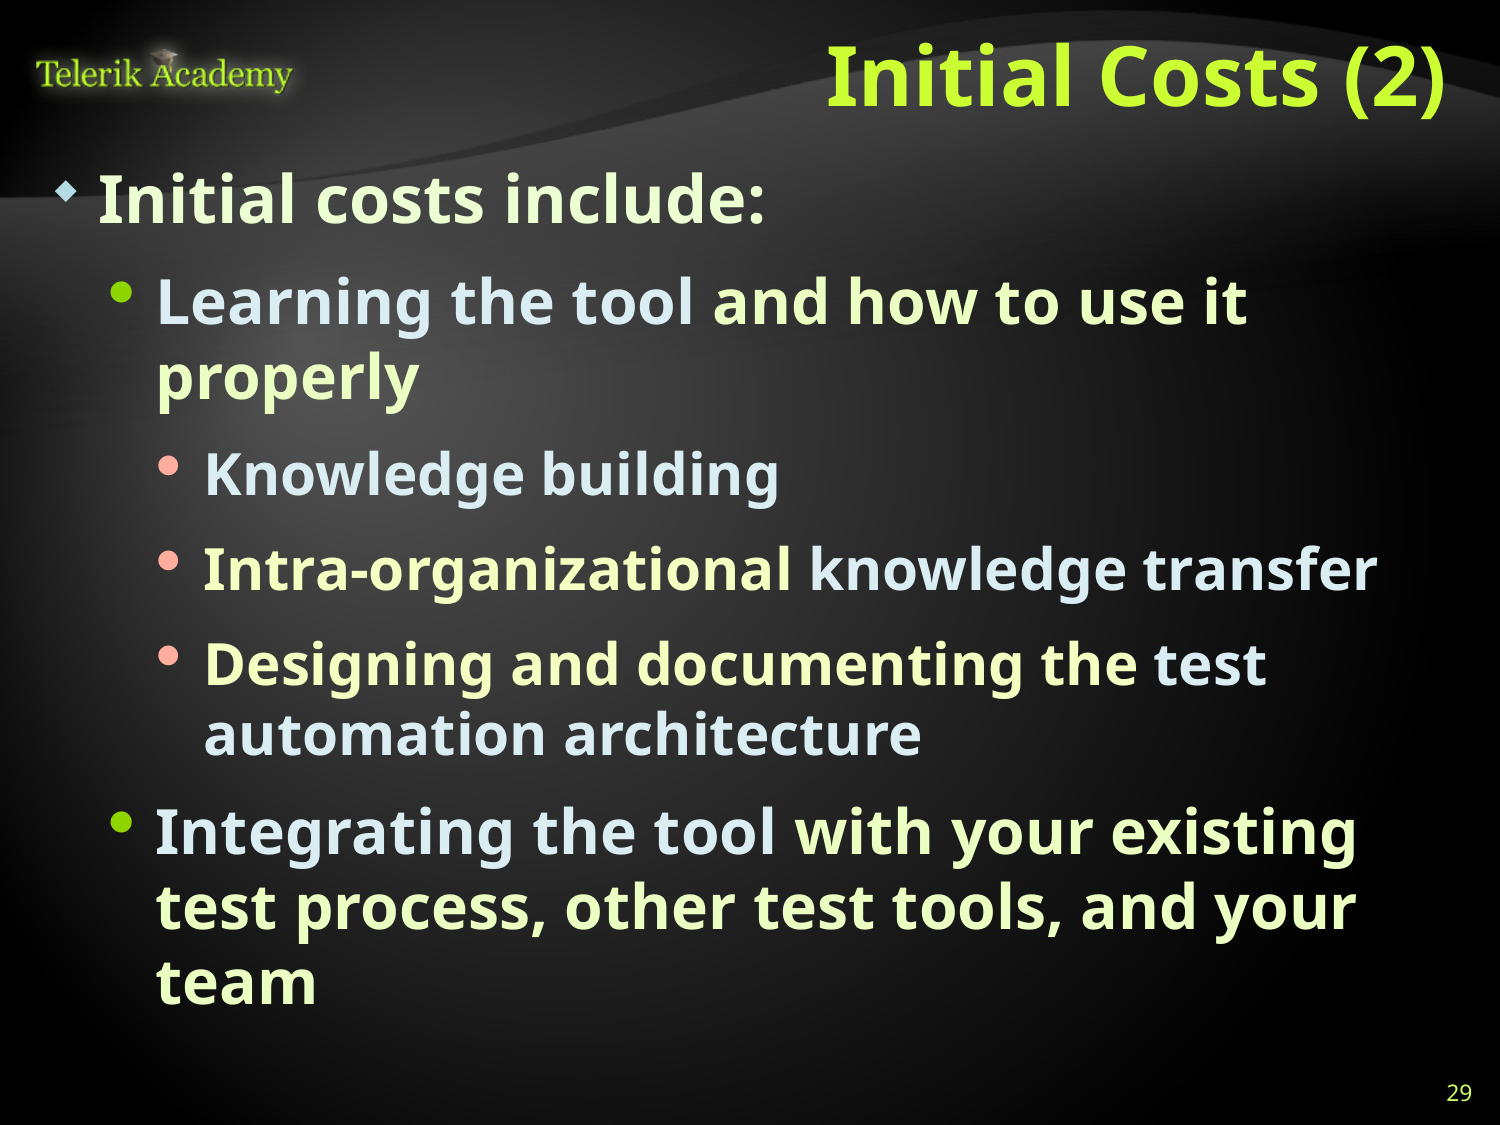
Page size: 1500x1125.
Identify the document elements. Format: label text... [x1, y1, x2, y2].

picture [0, 0, 1500, 1125]
title Initial Costs (2) [300, 12, 1463, 149]
list Initial costs include: Learning the tool and how to use it properly Knowledge building Intra-organizational knowledge transfer Designing and documenting the test automation architecture Integrating the tool with your existing test process, other test tools, and your team [37, 149, 1463, 1100]
slide_number 29 [1412, 1074, 1488, 1113]
